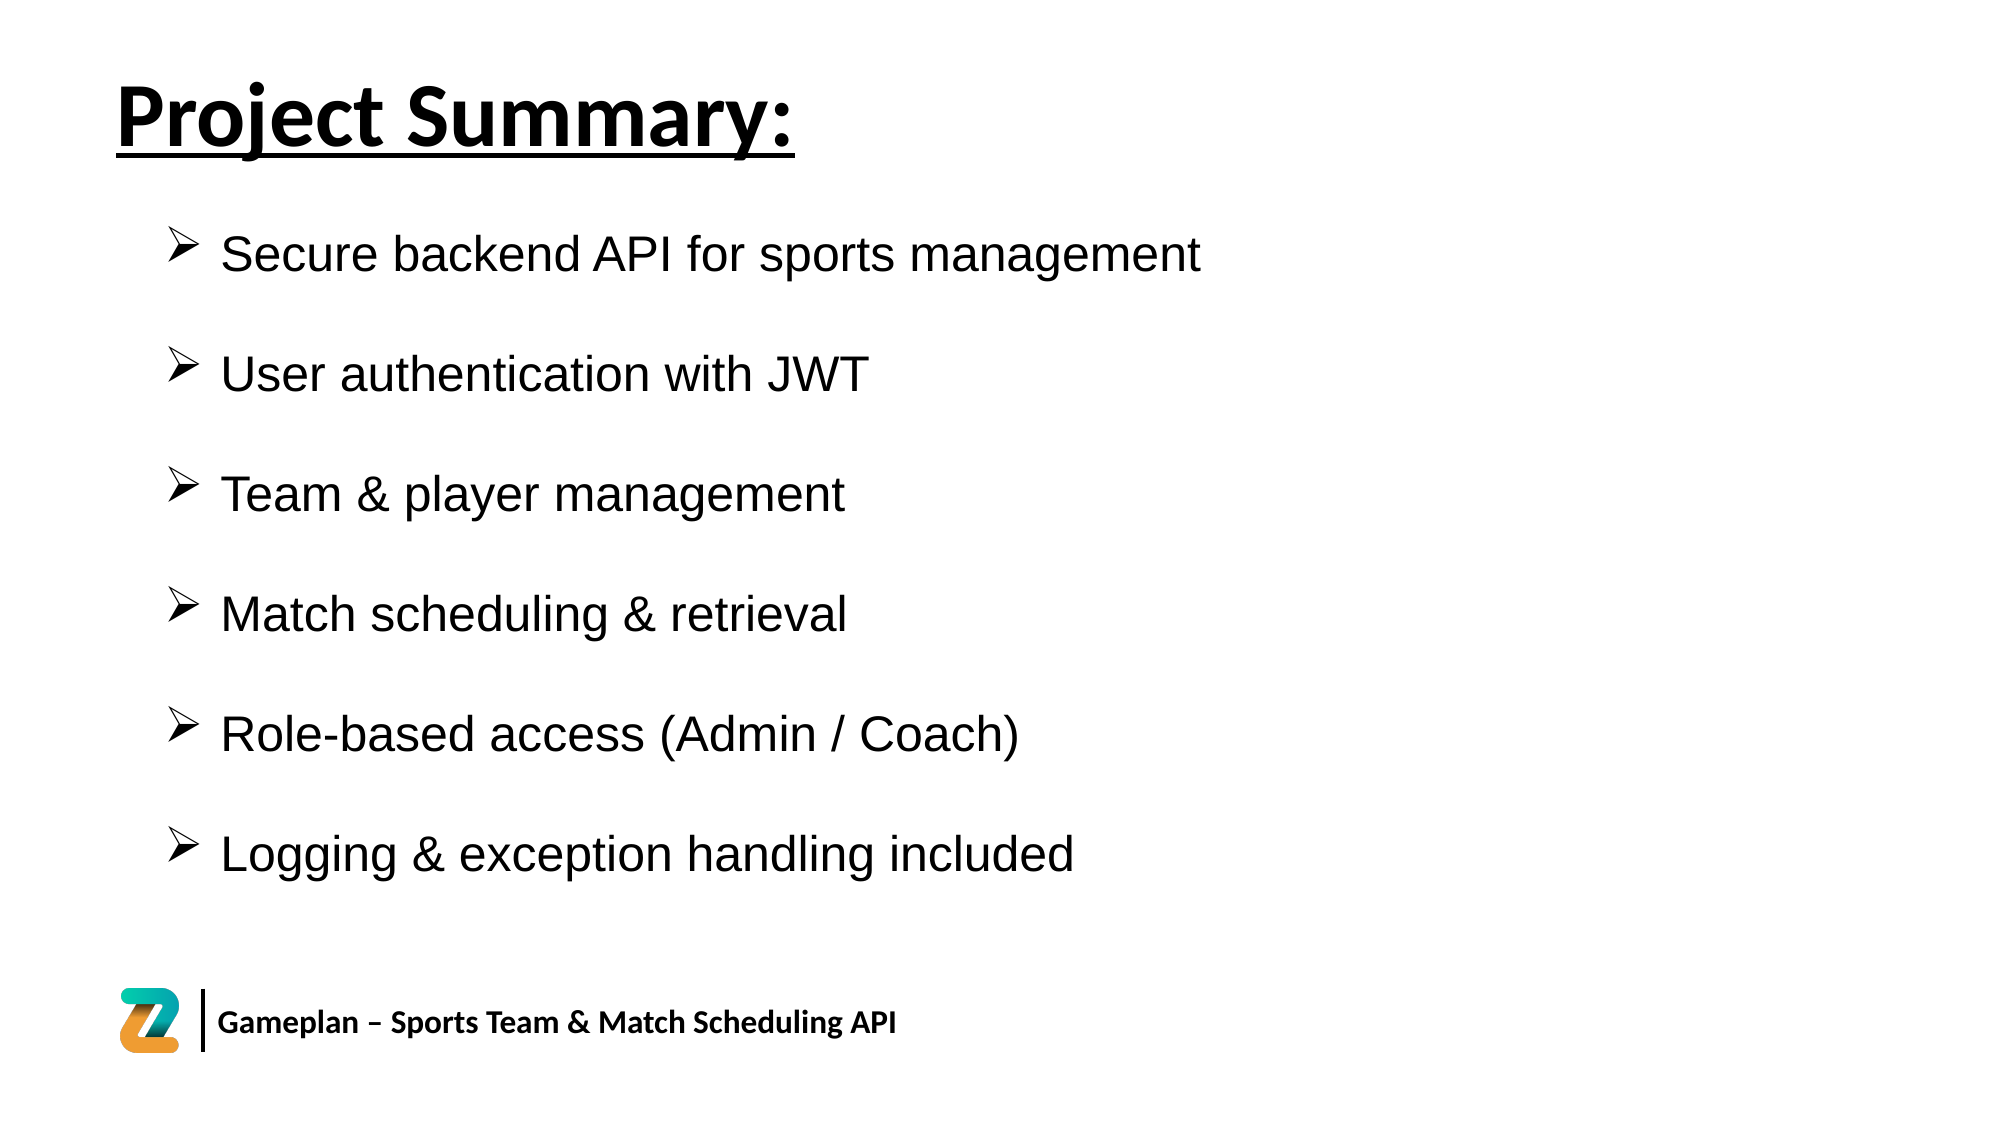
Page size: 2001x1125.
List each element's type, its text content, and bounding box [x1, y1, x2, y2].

text_box Secure backend API for sports management User authentication with JWT Team & player management Match scheduling & retrieval Role-based access (Admin / Coach) Logging & exception handling included [149, 153, 1340, 889]
text_box Project Summary: [101, 77, 1396, 170]
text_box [120, 988, 922, 1053]
